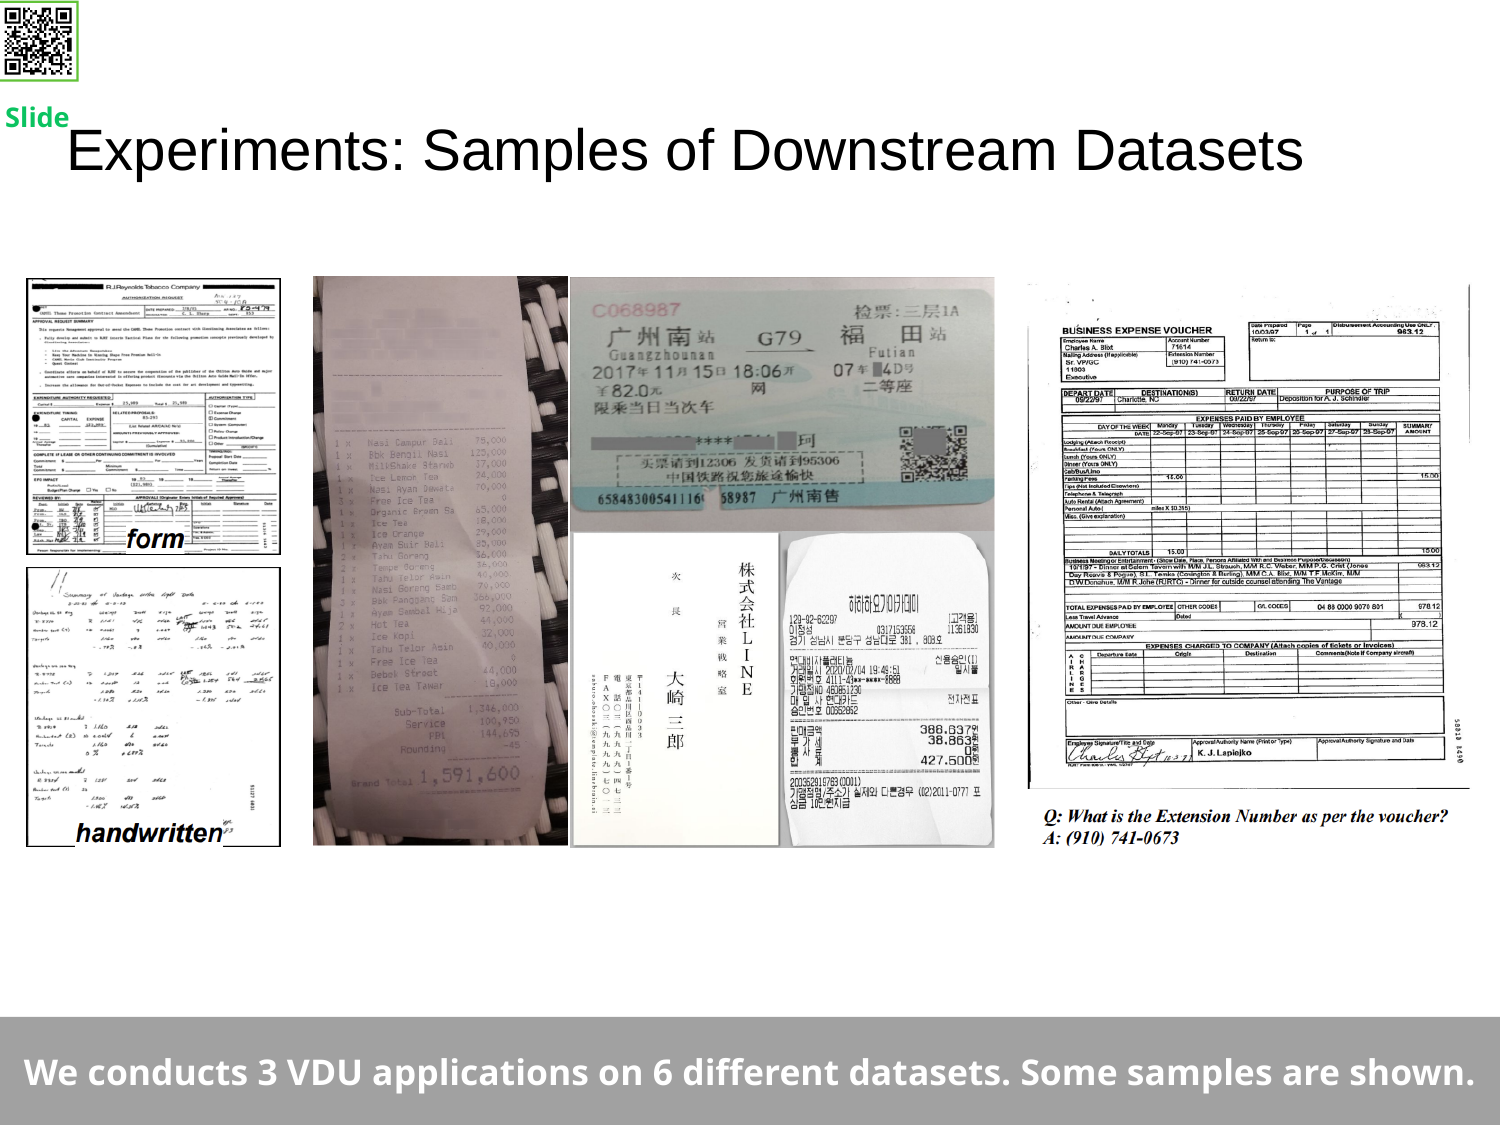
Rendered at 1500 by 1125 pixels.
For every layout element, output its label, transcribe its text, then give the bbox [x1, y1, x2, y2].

text_box We conducts 3 VDU applications on 6 different datasets. Some samples are shown. [0, 1016, 1500, 1125]
picture [24, 271, 1476, 854]
text_box Slide [0, 69, 100, 149]
title Experiments: Samples of Downstream Datasets [51, 97, 1449, 223]
picture [0, 0, 80, 83]
